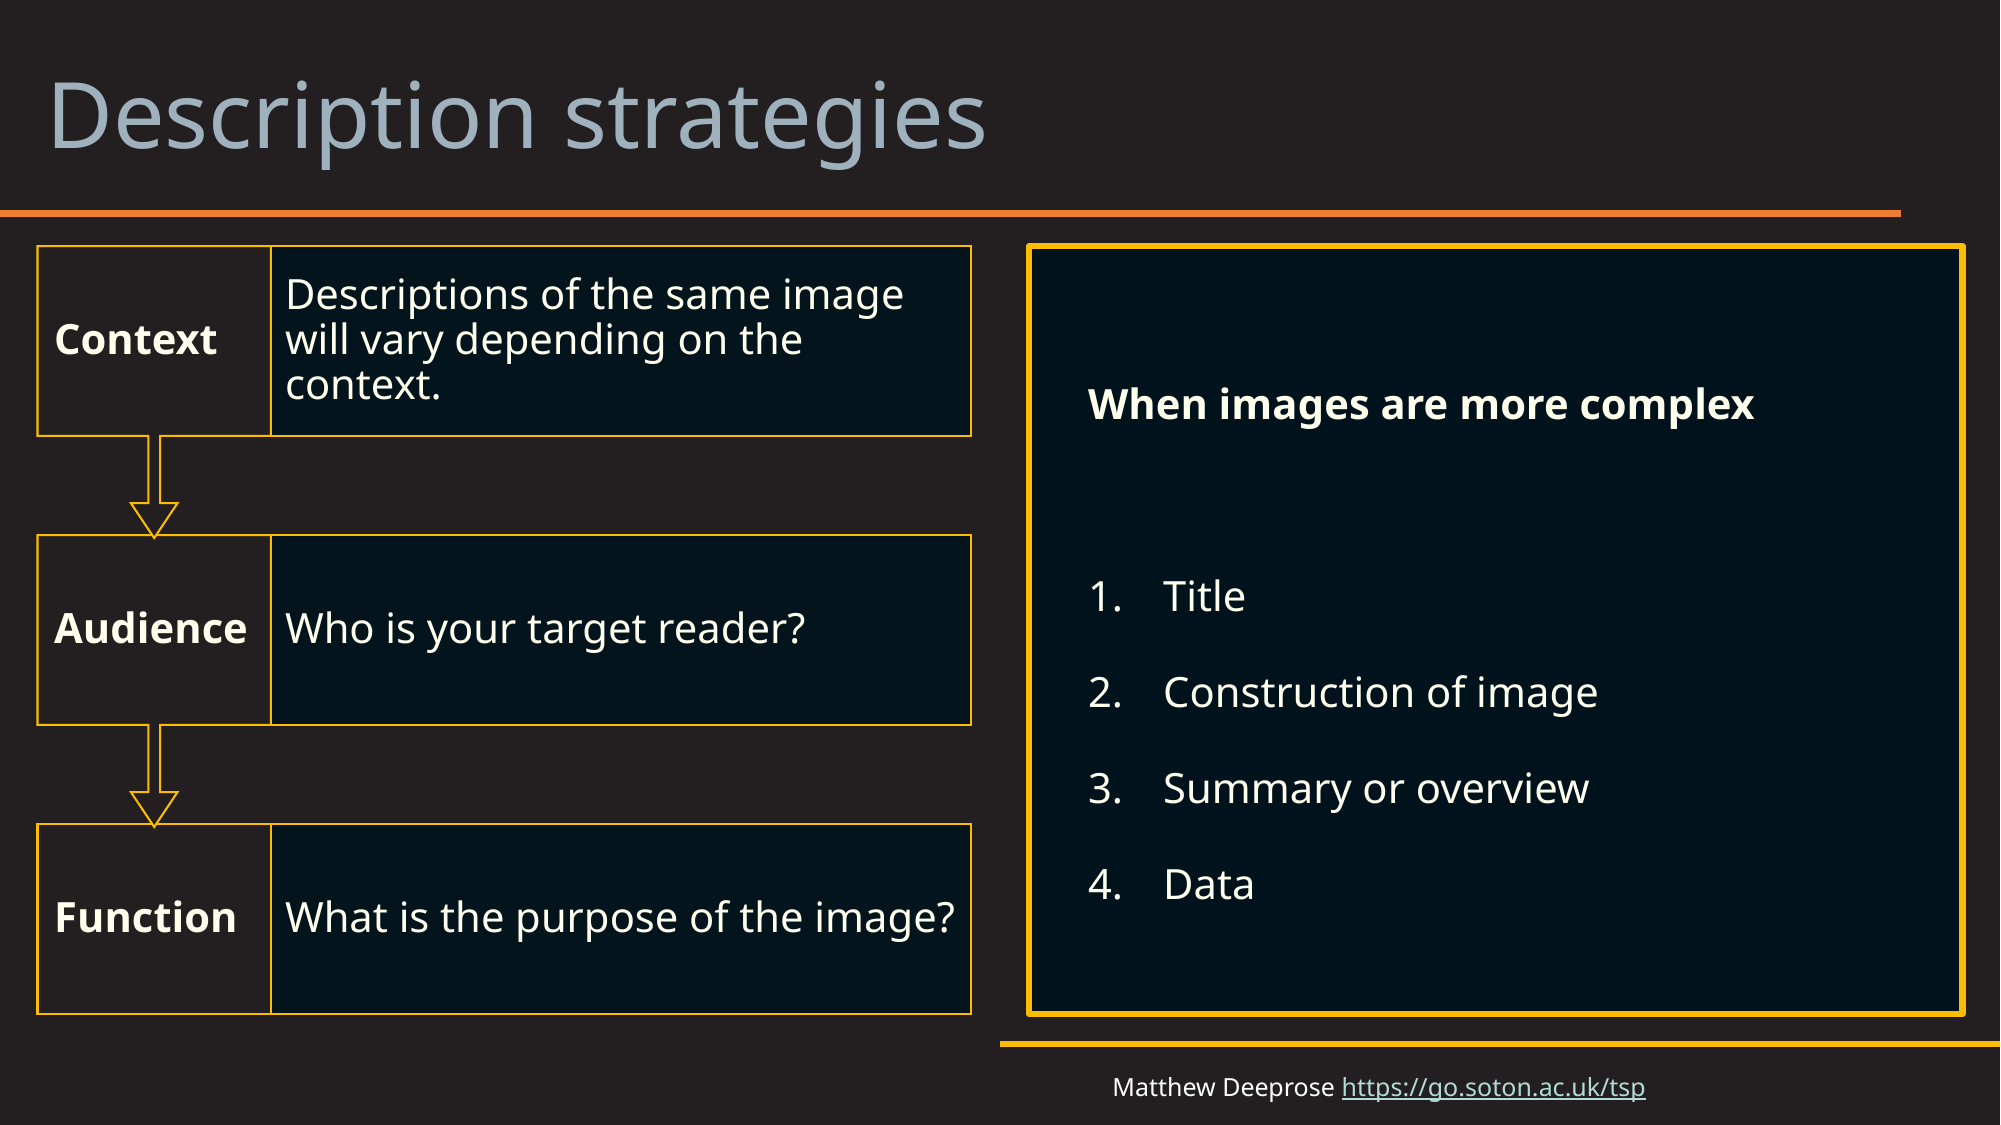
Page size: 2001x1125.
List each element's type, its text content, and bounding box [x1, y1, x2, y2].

title Description strategies [31, 24, 1963, 214]
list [37, 245, 971, 1014]
footer Matthew Deeprose https://go.soton.ac.uk/tsp [1097, 1055, 1803, 1117]
list When images are more complex Title Construction of image Summary or overview Data [1026, 243, 1966, 1017]
